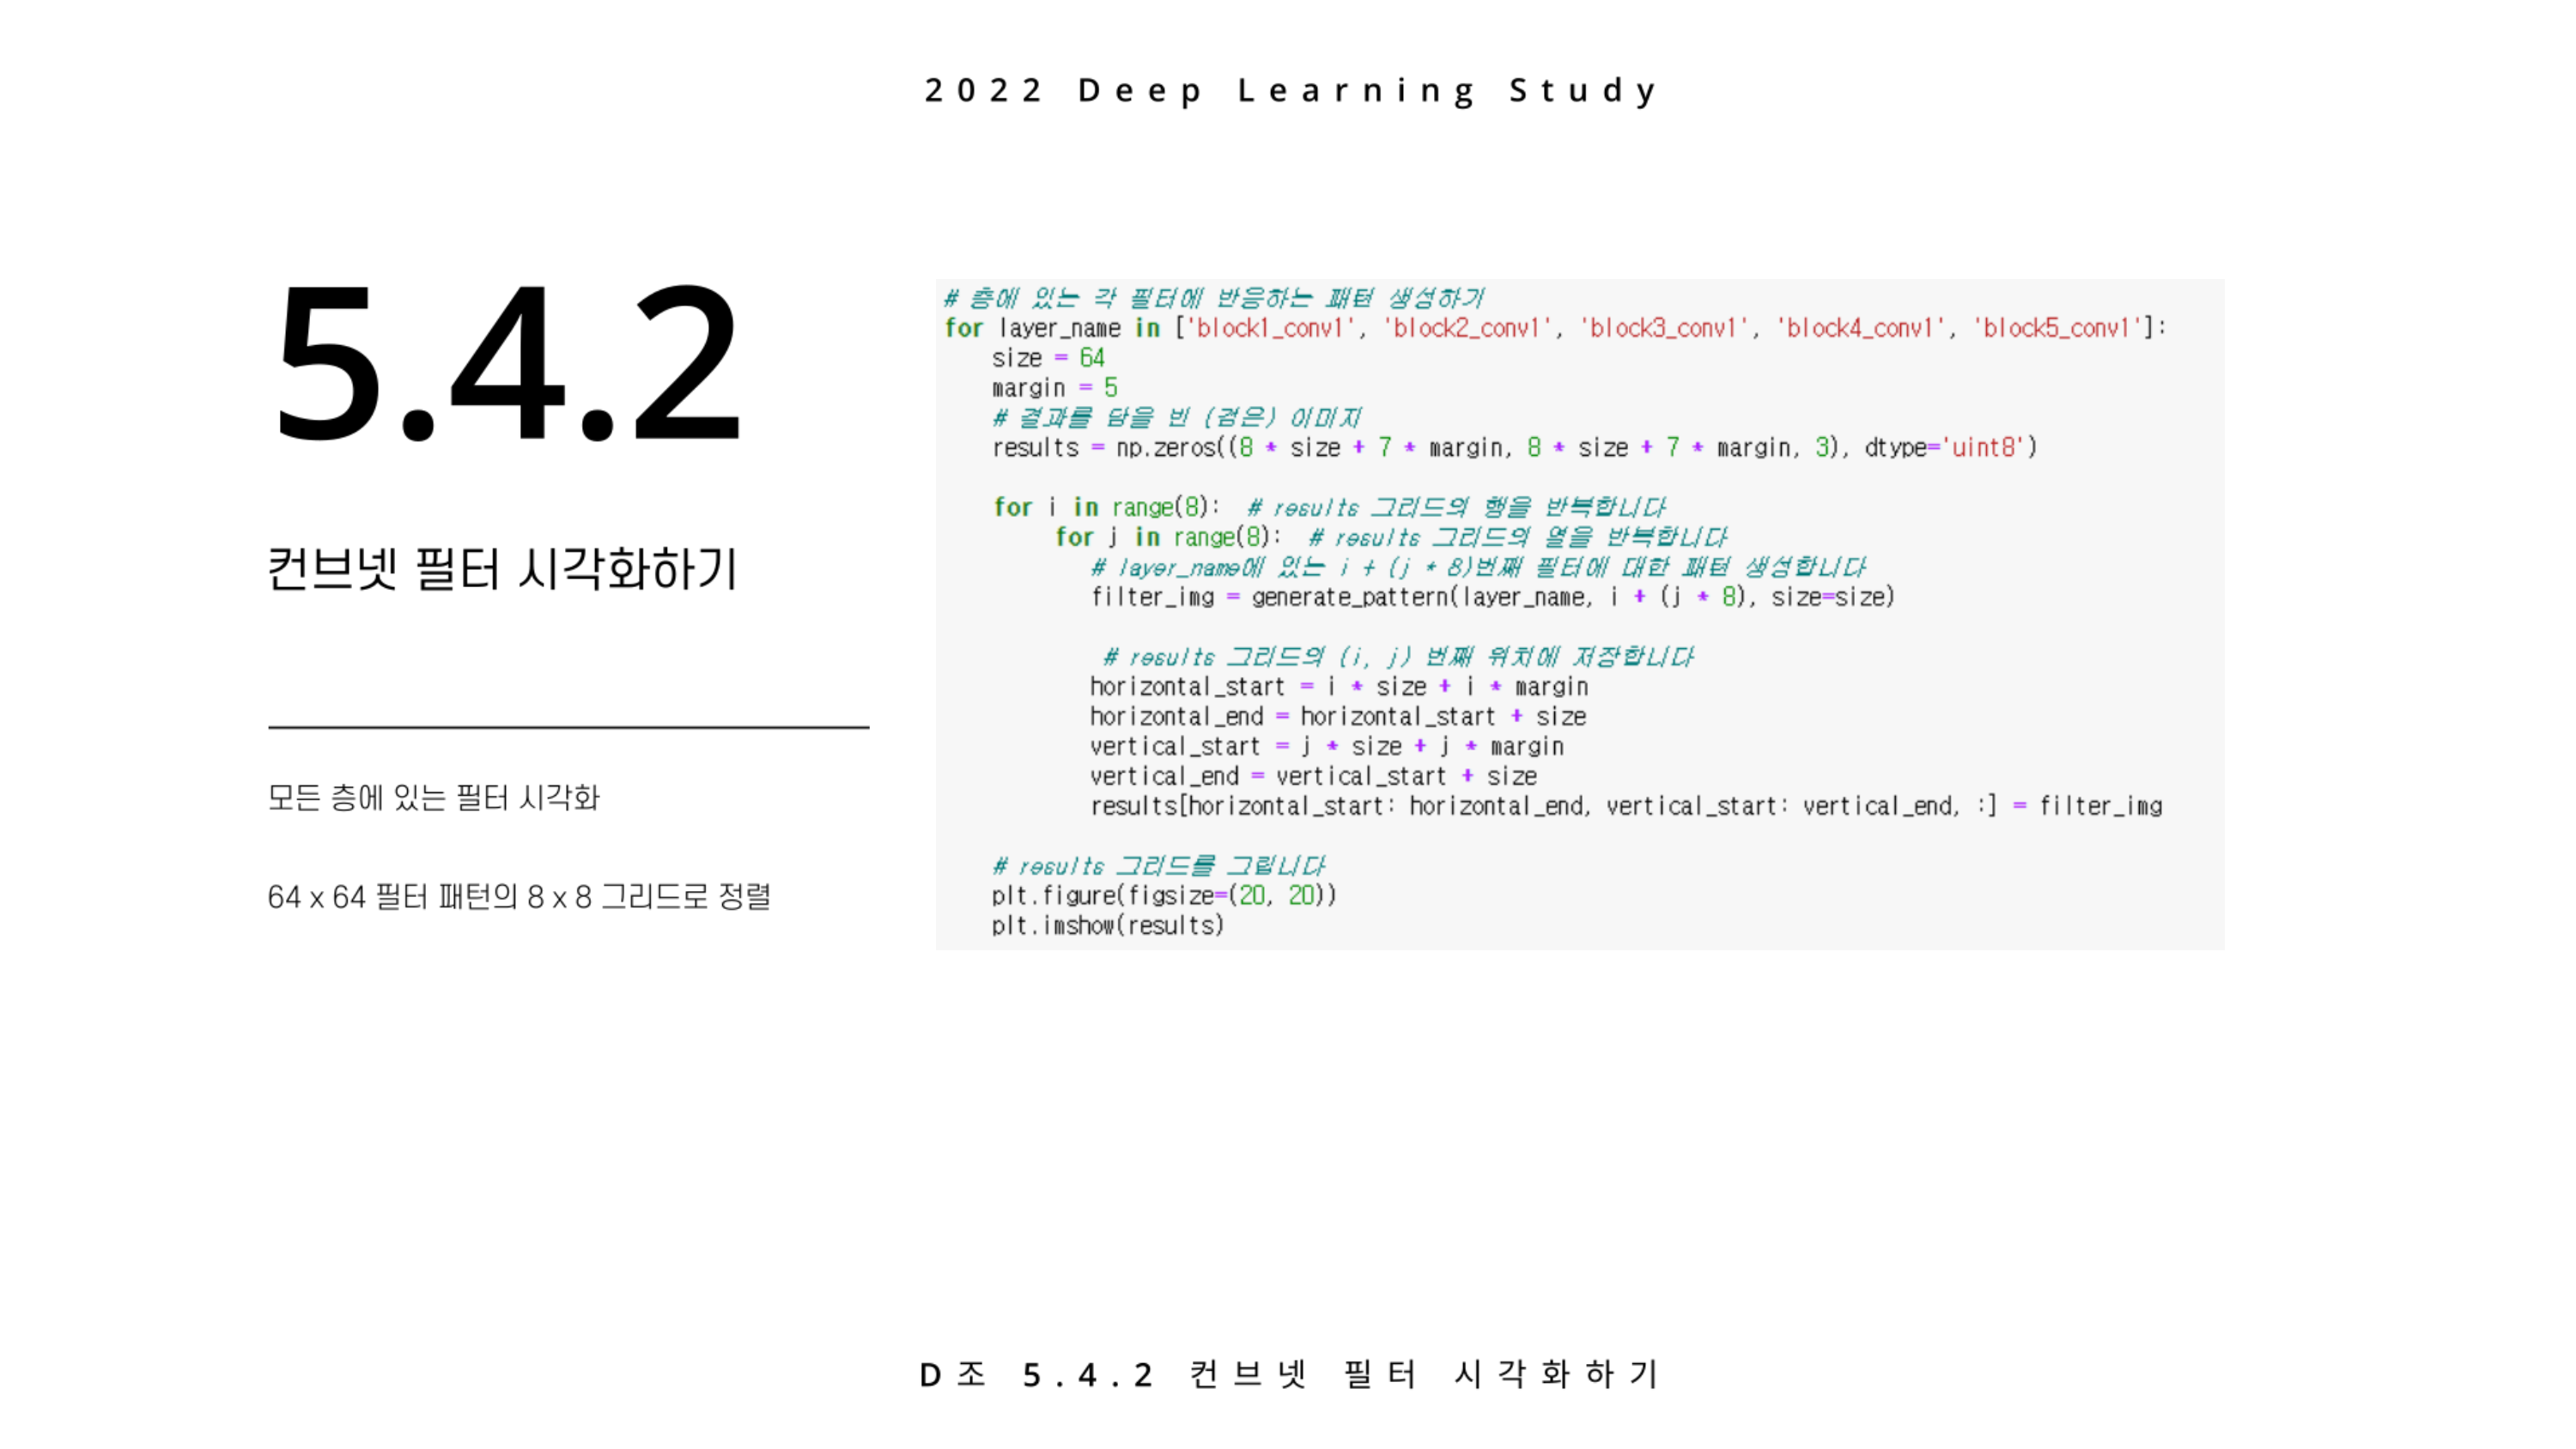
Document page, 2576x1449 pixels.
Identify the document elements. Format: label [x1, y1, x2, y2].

picture [557, 60, 1670, 126]
text_box [268, 722, 870, 732]
text_box [936, 279, 2225, 950]
picture [532, 1344, 1673, 1410]
picture [236, 176, 843, 624]
picture [264, 773, 787, 931]
